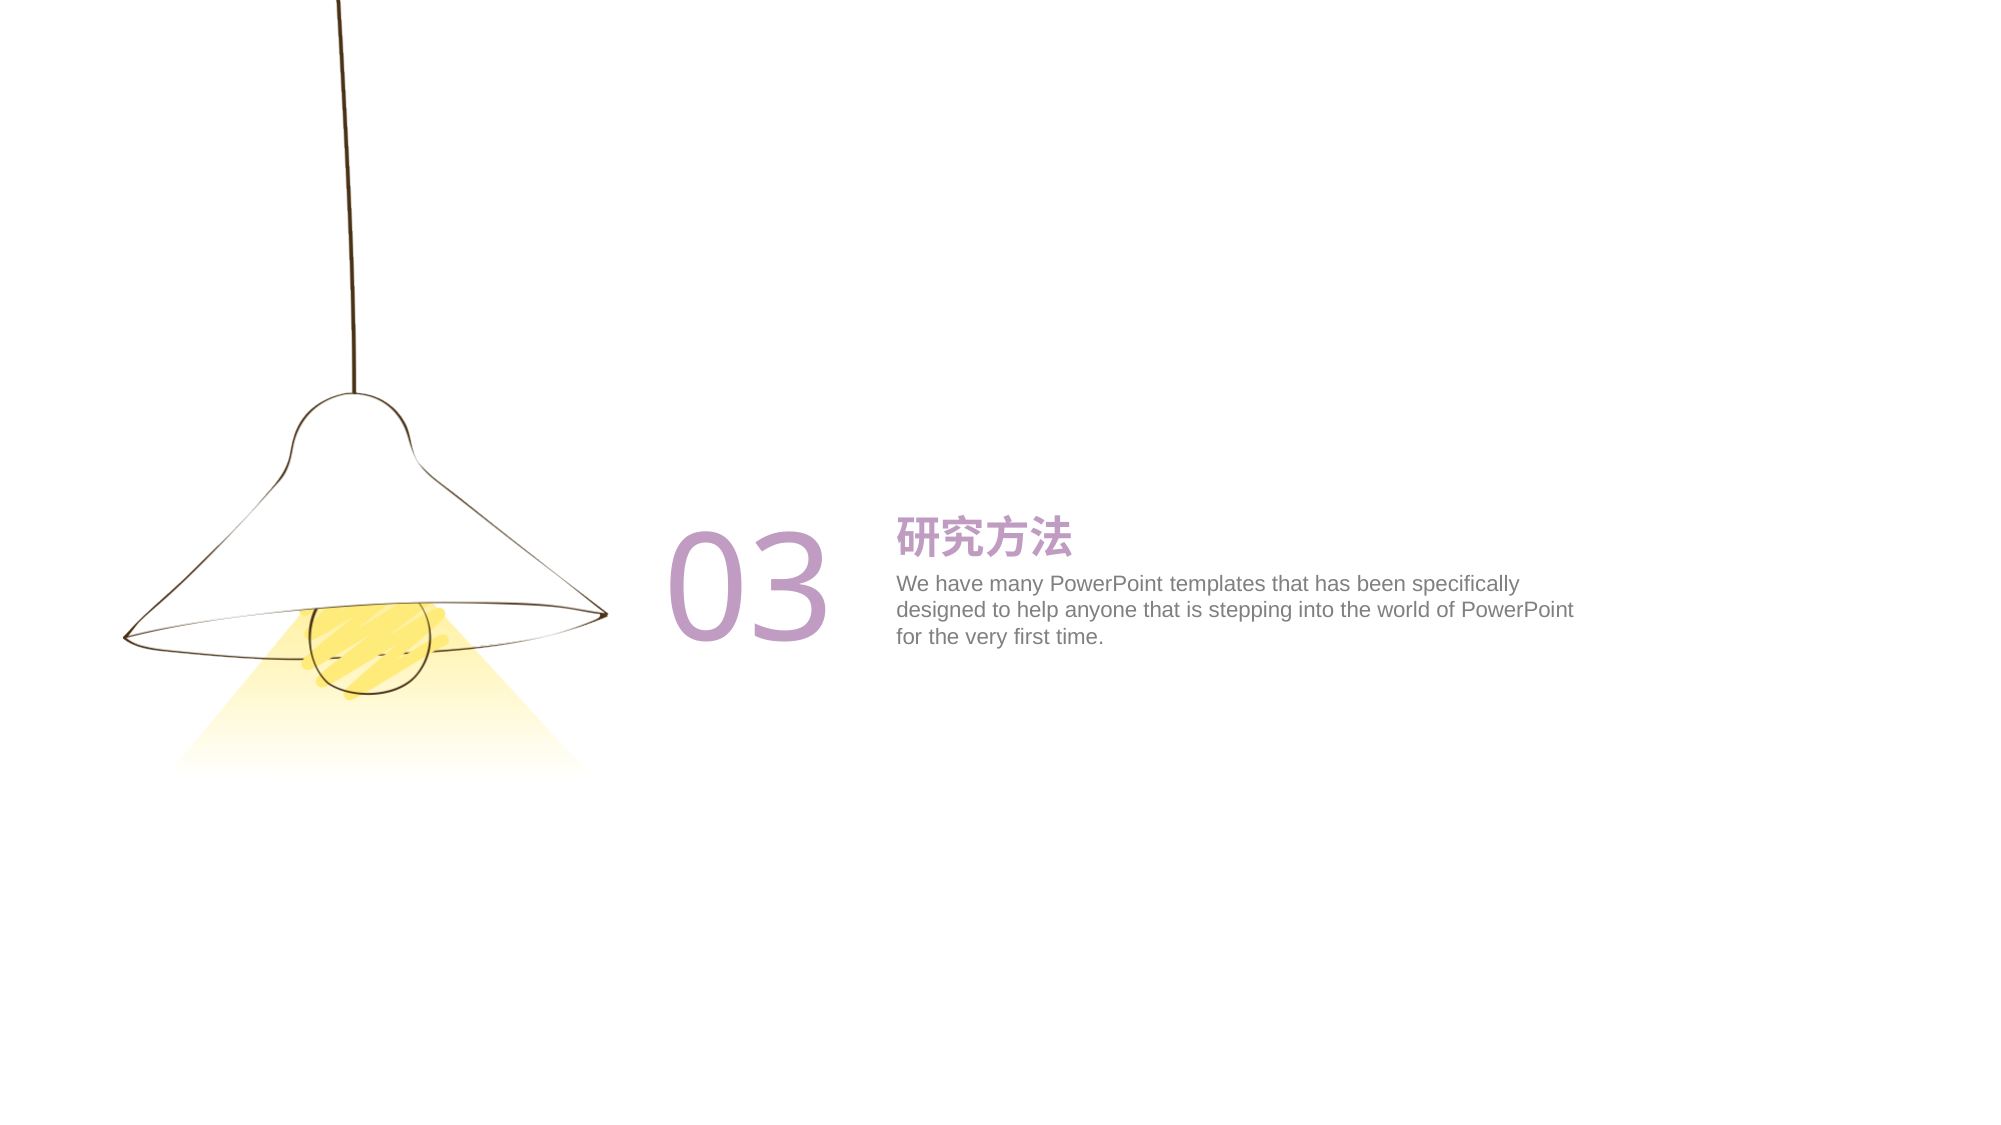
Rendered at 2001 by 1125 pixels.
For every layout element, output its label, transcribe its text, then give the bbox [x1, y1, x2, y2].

text_box 03 [655, 490, 843, 671]
text_box 研究方法 [896, 508, 1582, 561]
text_box We have many PowerPoint templates that has been specifically designed to help anyone that is stepping into the world of PowerPoint for the very first time. [896, 561, 1621, 657]
picture [122, 0, 610, 782]
